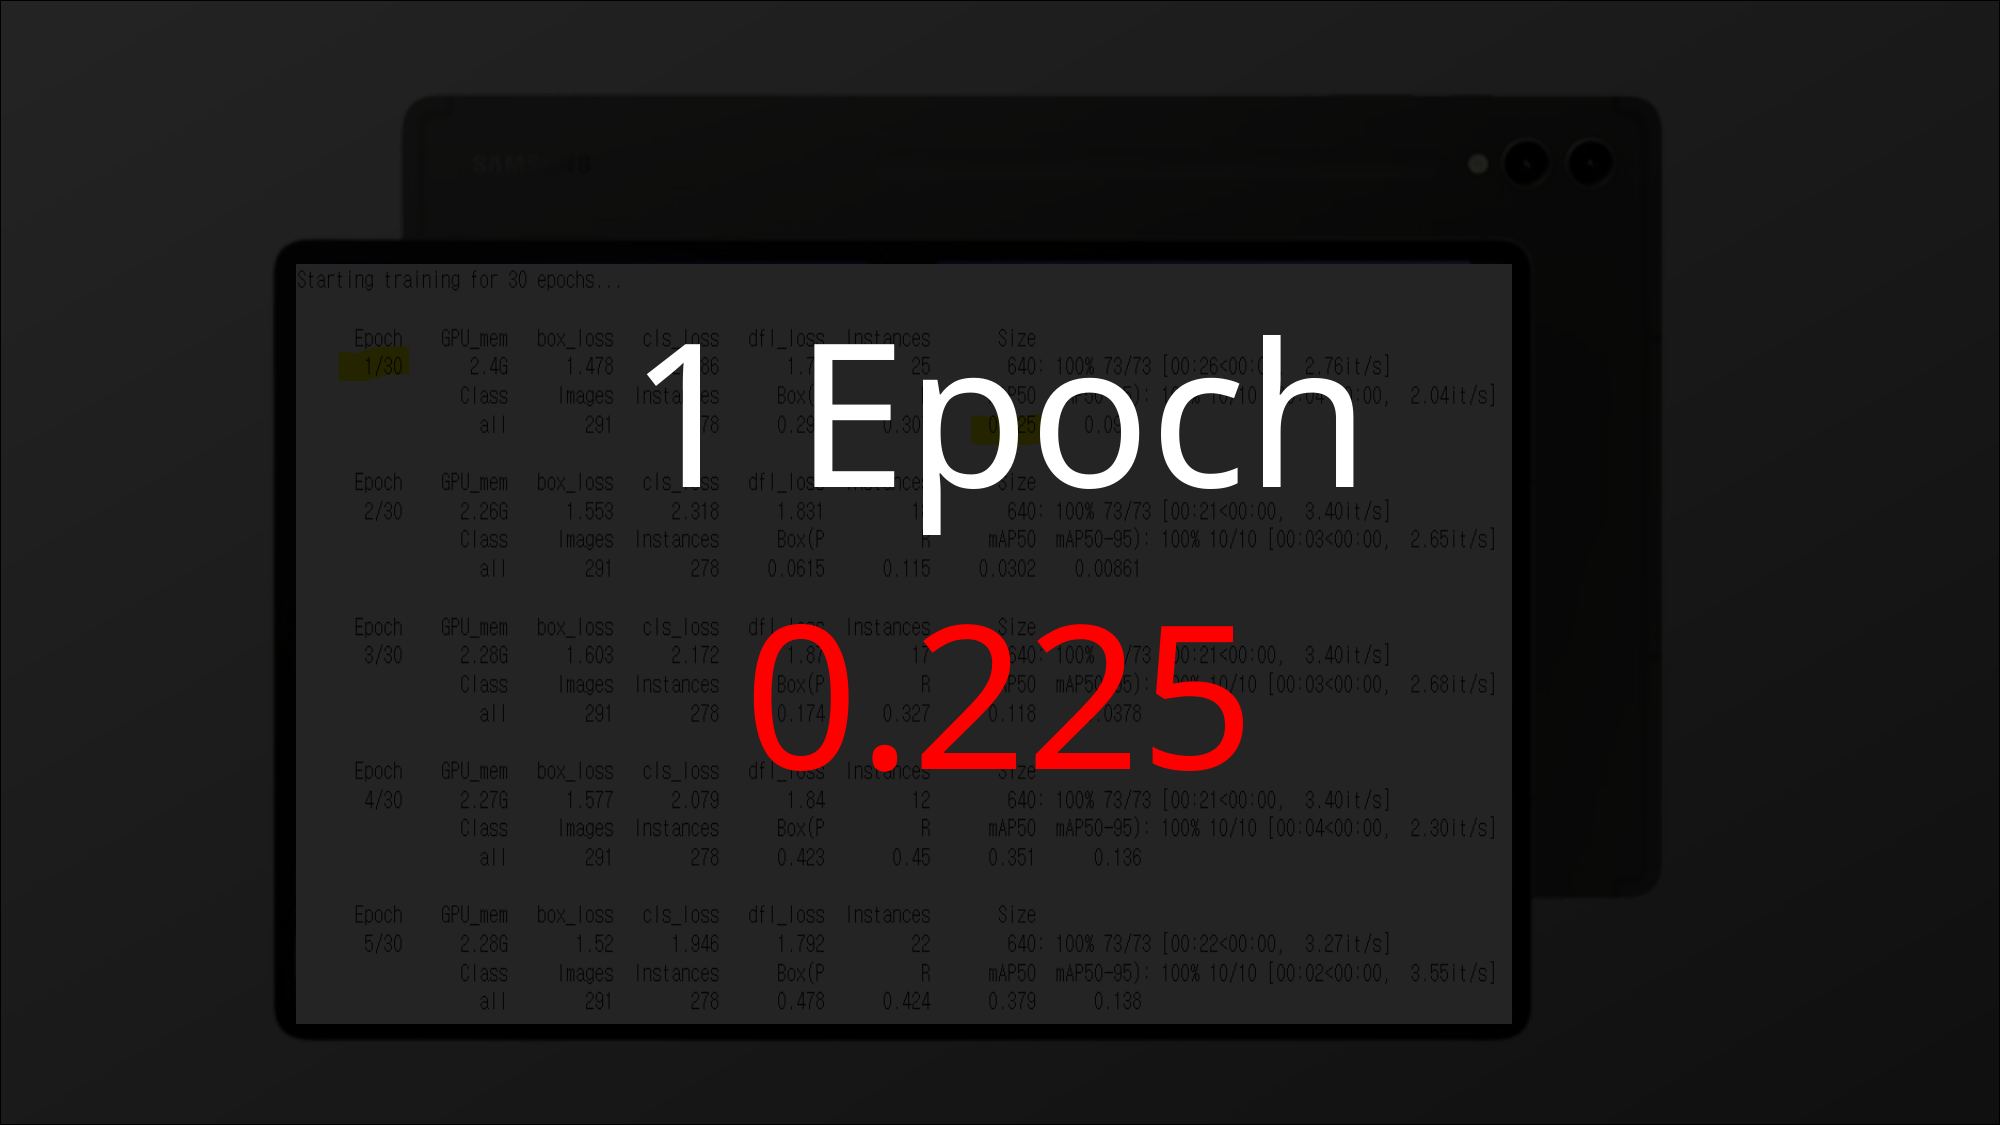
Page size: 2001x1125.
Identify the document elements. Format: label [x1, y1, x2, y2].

picture [222, 60, 1700, 1077]
text_box [0, 0, 2000, 1125]
